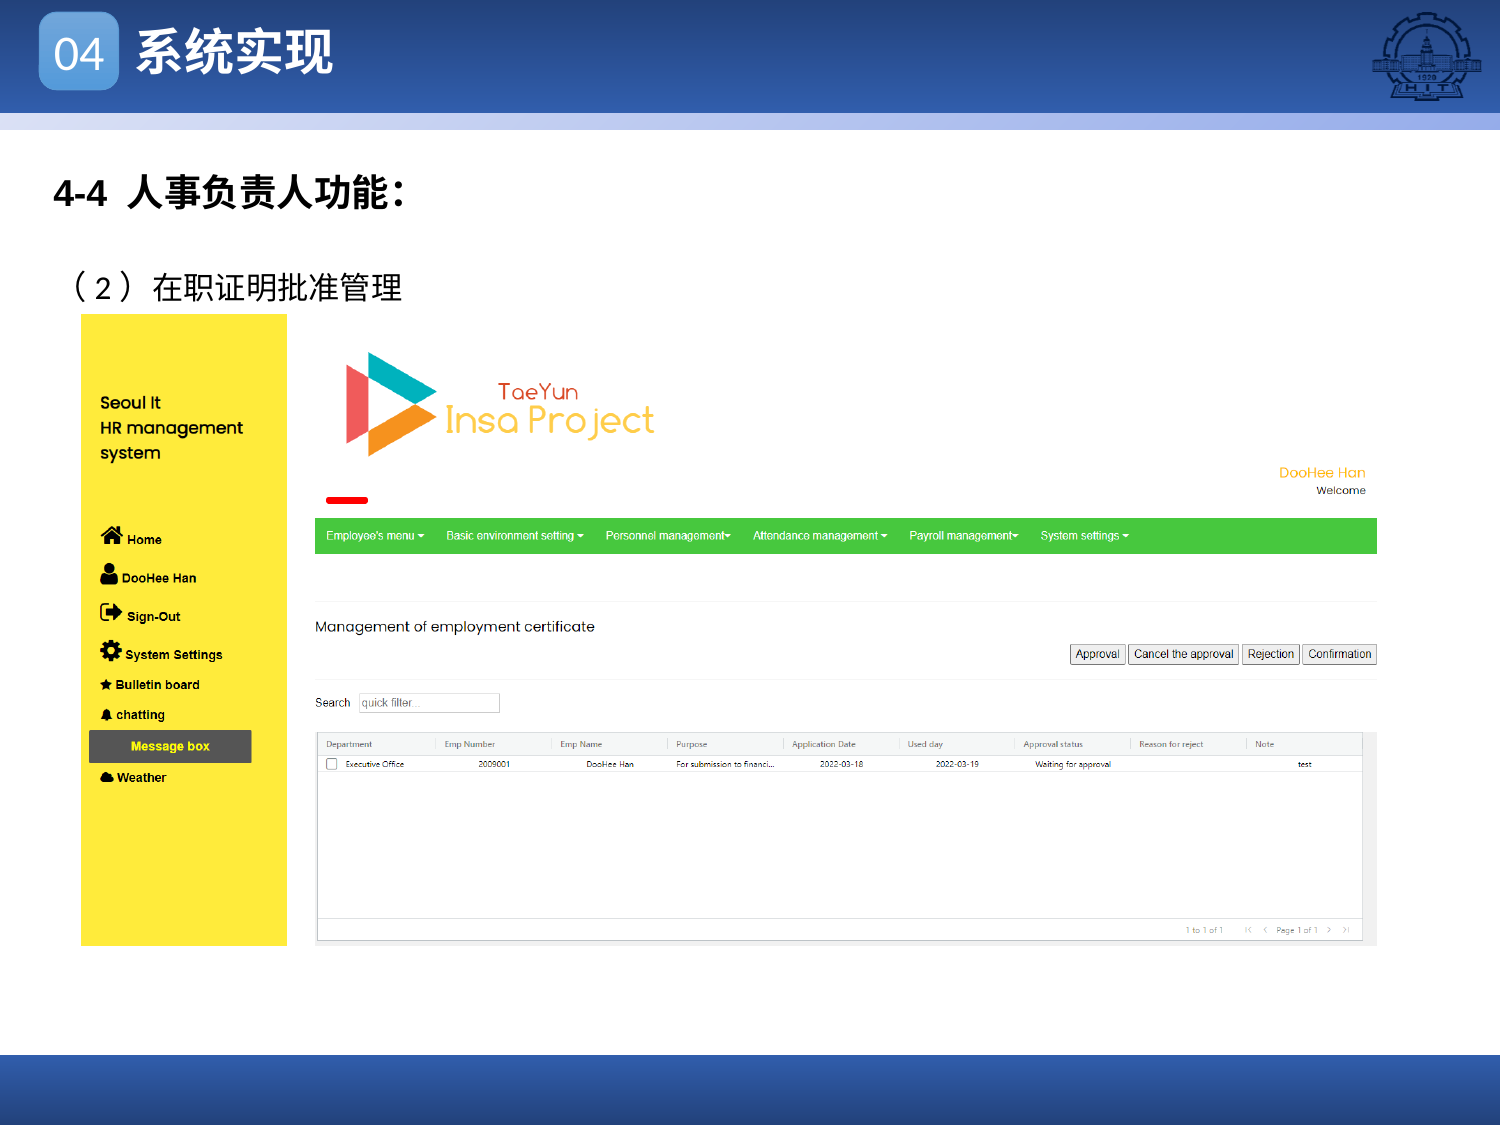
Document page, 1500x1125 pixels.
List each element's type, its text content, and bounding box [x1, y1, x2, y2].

picture [1318, 12, 1500, 101]
text_box 系统实现 [119, 10, 1424, 91]
picture [81, 314, 1381, 946]
text_box 4-4 人事负责人功能： [38, 138, 506, 218]
text_box 04 [39, 12, 120, 88]
text_box （2）在职证明批准管理 [38, 218, 1424, 314]
